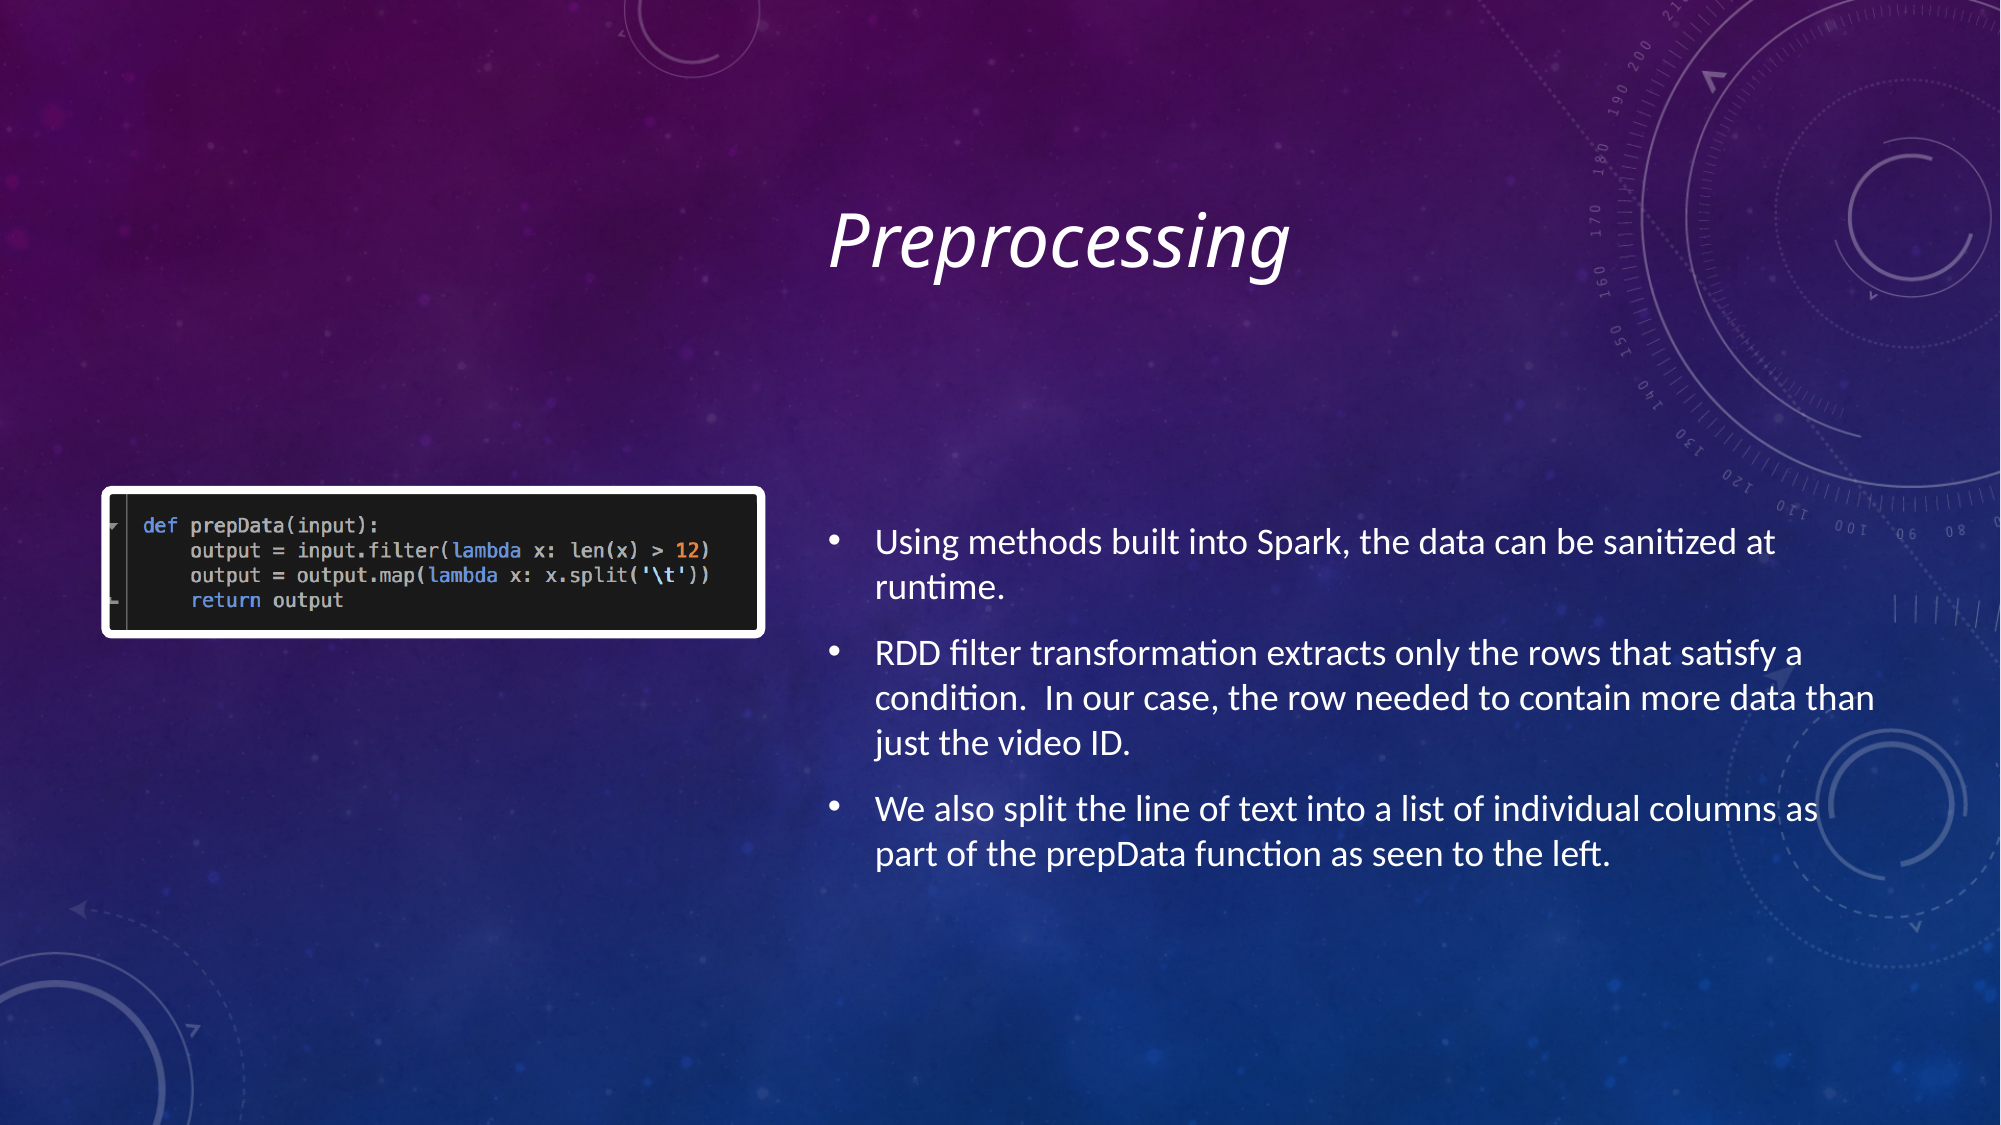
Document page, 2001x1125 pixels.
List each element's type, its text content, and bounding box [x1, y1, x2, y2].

picture [0, 0, 2001, 1125]
list Using methods built into Spark, the data can be sanitized at runtime. RDD filter transformation extracts only the rows that satisfy a condition. In our case, the row needed to contain more data than just the video ID. We also split the line of text into a list of individual columns as part of the prepData function as seen to the left. [812, 369, 1895, 1021]
title Preprocessing [812, 104, 1895, 369]
